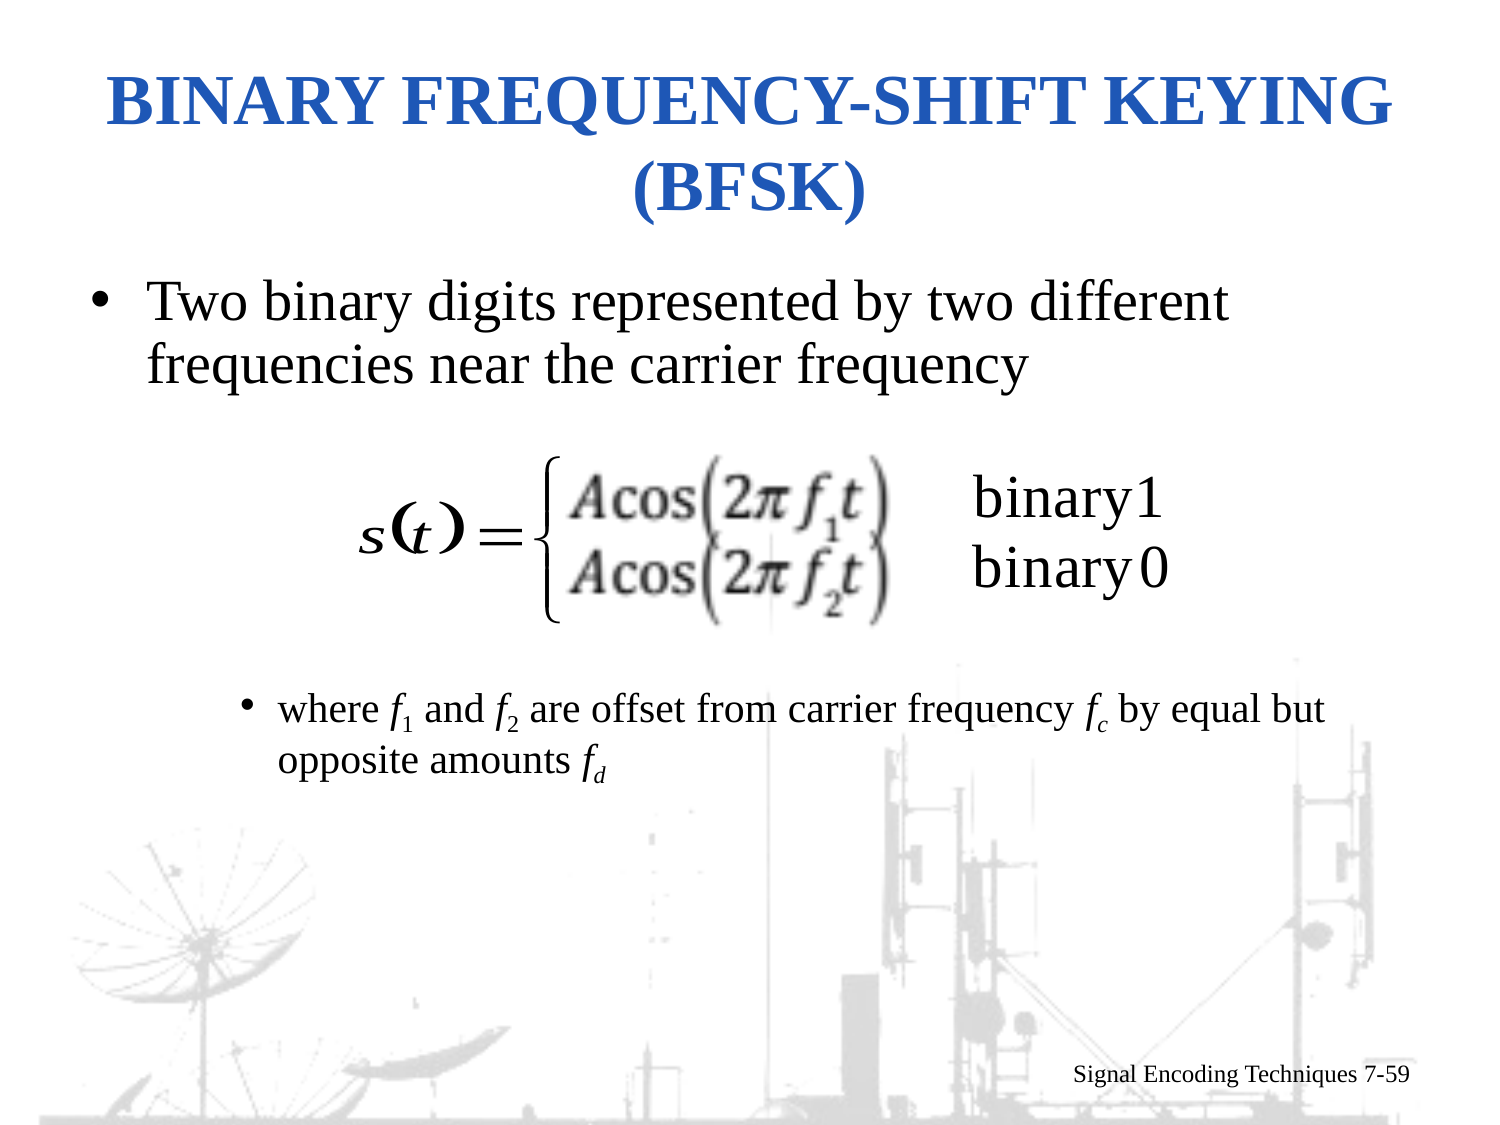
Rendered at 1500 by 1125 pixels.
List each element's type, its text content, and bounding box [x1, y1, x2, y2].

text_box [560, 441, 892, 516]
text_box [964, 461, 1168, 530]
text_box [346, 445, 556, 635]
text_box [963, 531, 1183, 614]
slide_number Signal Encoding Techniques 7-59 [893, 1042, 1425, 1103]
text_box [560, 516, 892, 635]
list Two binary digits represented by two different frequencies near the carrier frequency where f1 and f2 are offset from carrier frequency fc by equal but opposite amounts fd [75, 262, 1425, 1005]
title Binary Frequency-Shift Keying (BFSK) [75, 45, 1425, 233]
